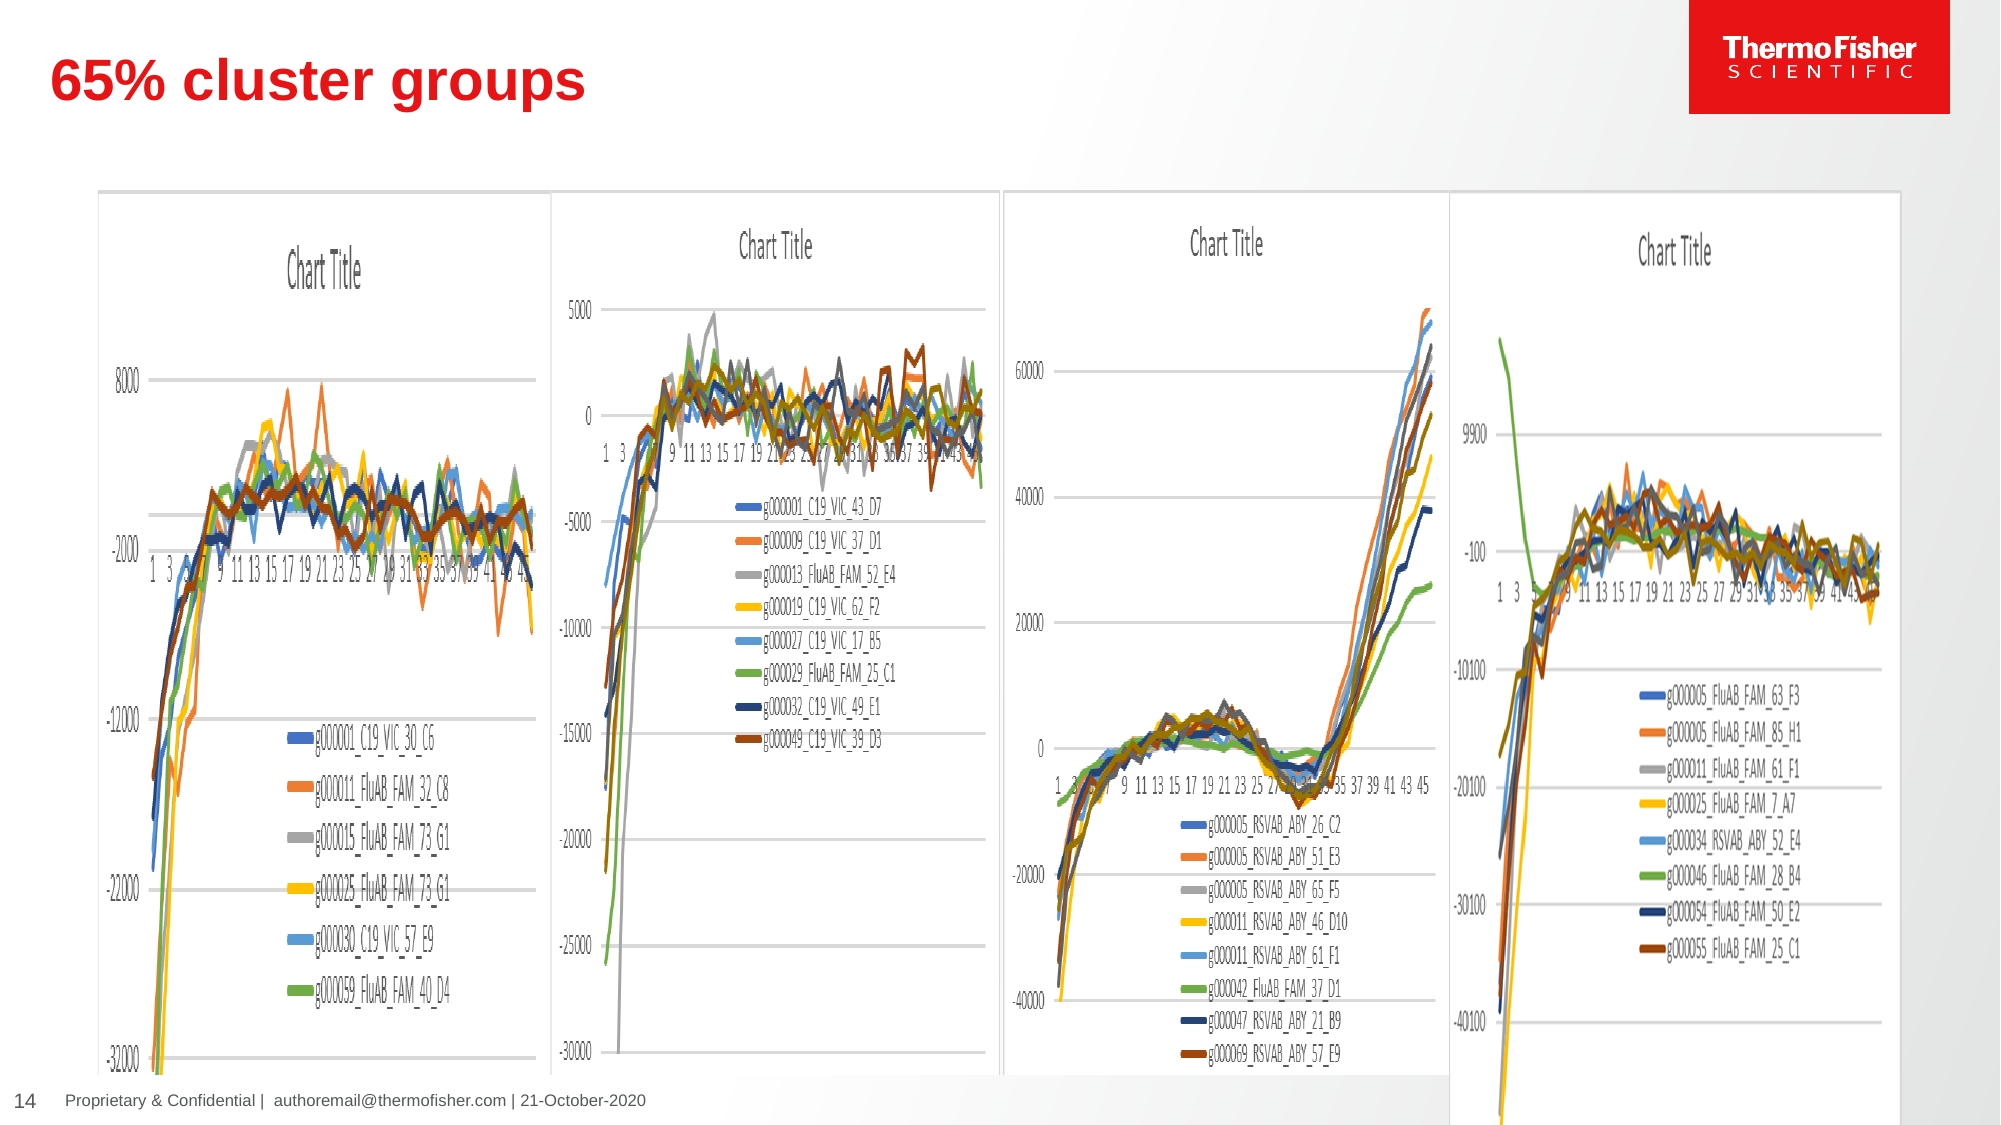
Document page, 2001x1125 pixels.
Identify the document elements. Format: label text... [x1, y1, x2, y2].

picture [97, 190, 1000, 1075]
title 65% cluster groups [50, 50, 1650, 113]
picture [1002, 190, 1903, 1125]
footer Proprietary & Confidential | authoremail@thermofisher.com | 21-October-2020 [50, 1074, 1300, 1125]
slide_number 14 [0, 1074, 50, 1125]
